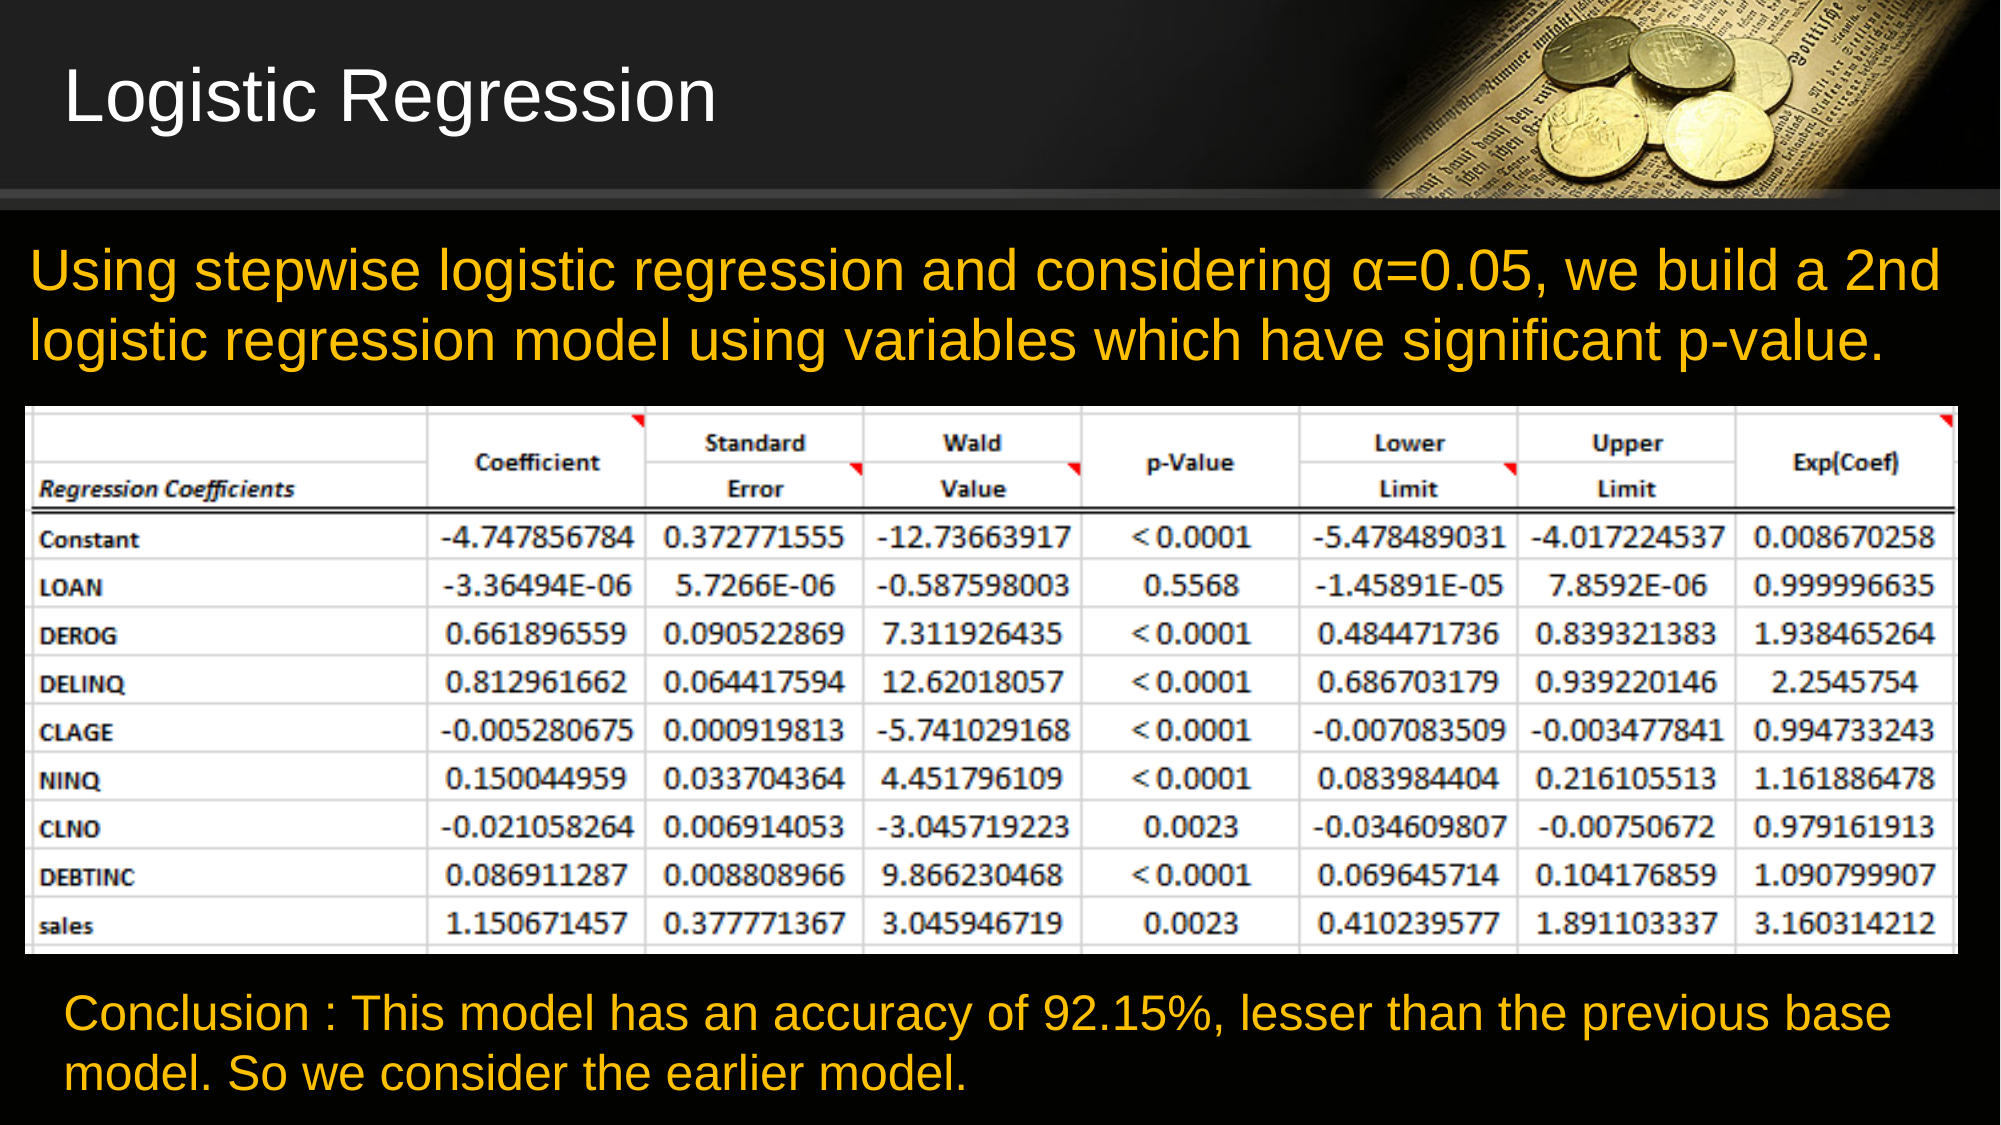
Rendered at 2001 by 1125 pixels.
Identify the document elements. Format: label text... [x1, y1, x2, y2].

text_box Conclusion : This model has an accuracy of 92.15%, lesser than the previous base model. So we consider the earlier model. [48, 973, 1941, 1108]
picture [0, 0, 2001, 1125]
text_box Using stepwise logistic regression and considering α=0.05, we build a 2nd logistic regression model using variables which have significant p-value. [14, 224, 1972, 380]
list Logistic Regression [48, 38, 1418, 157]
